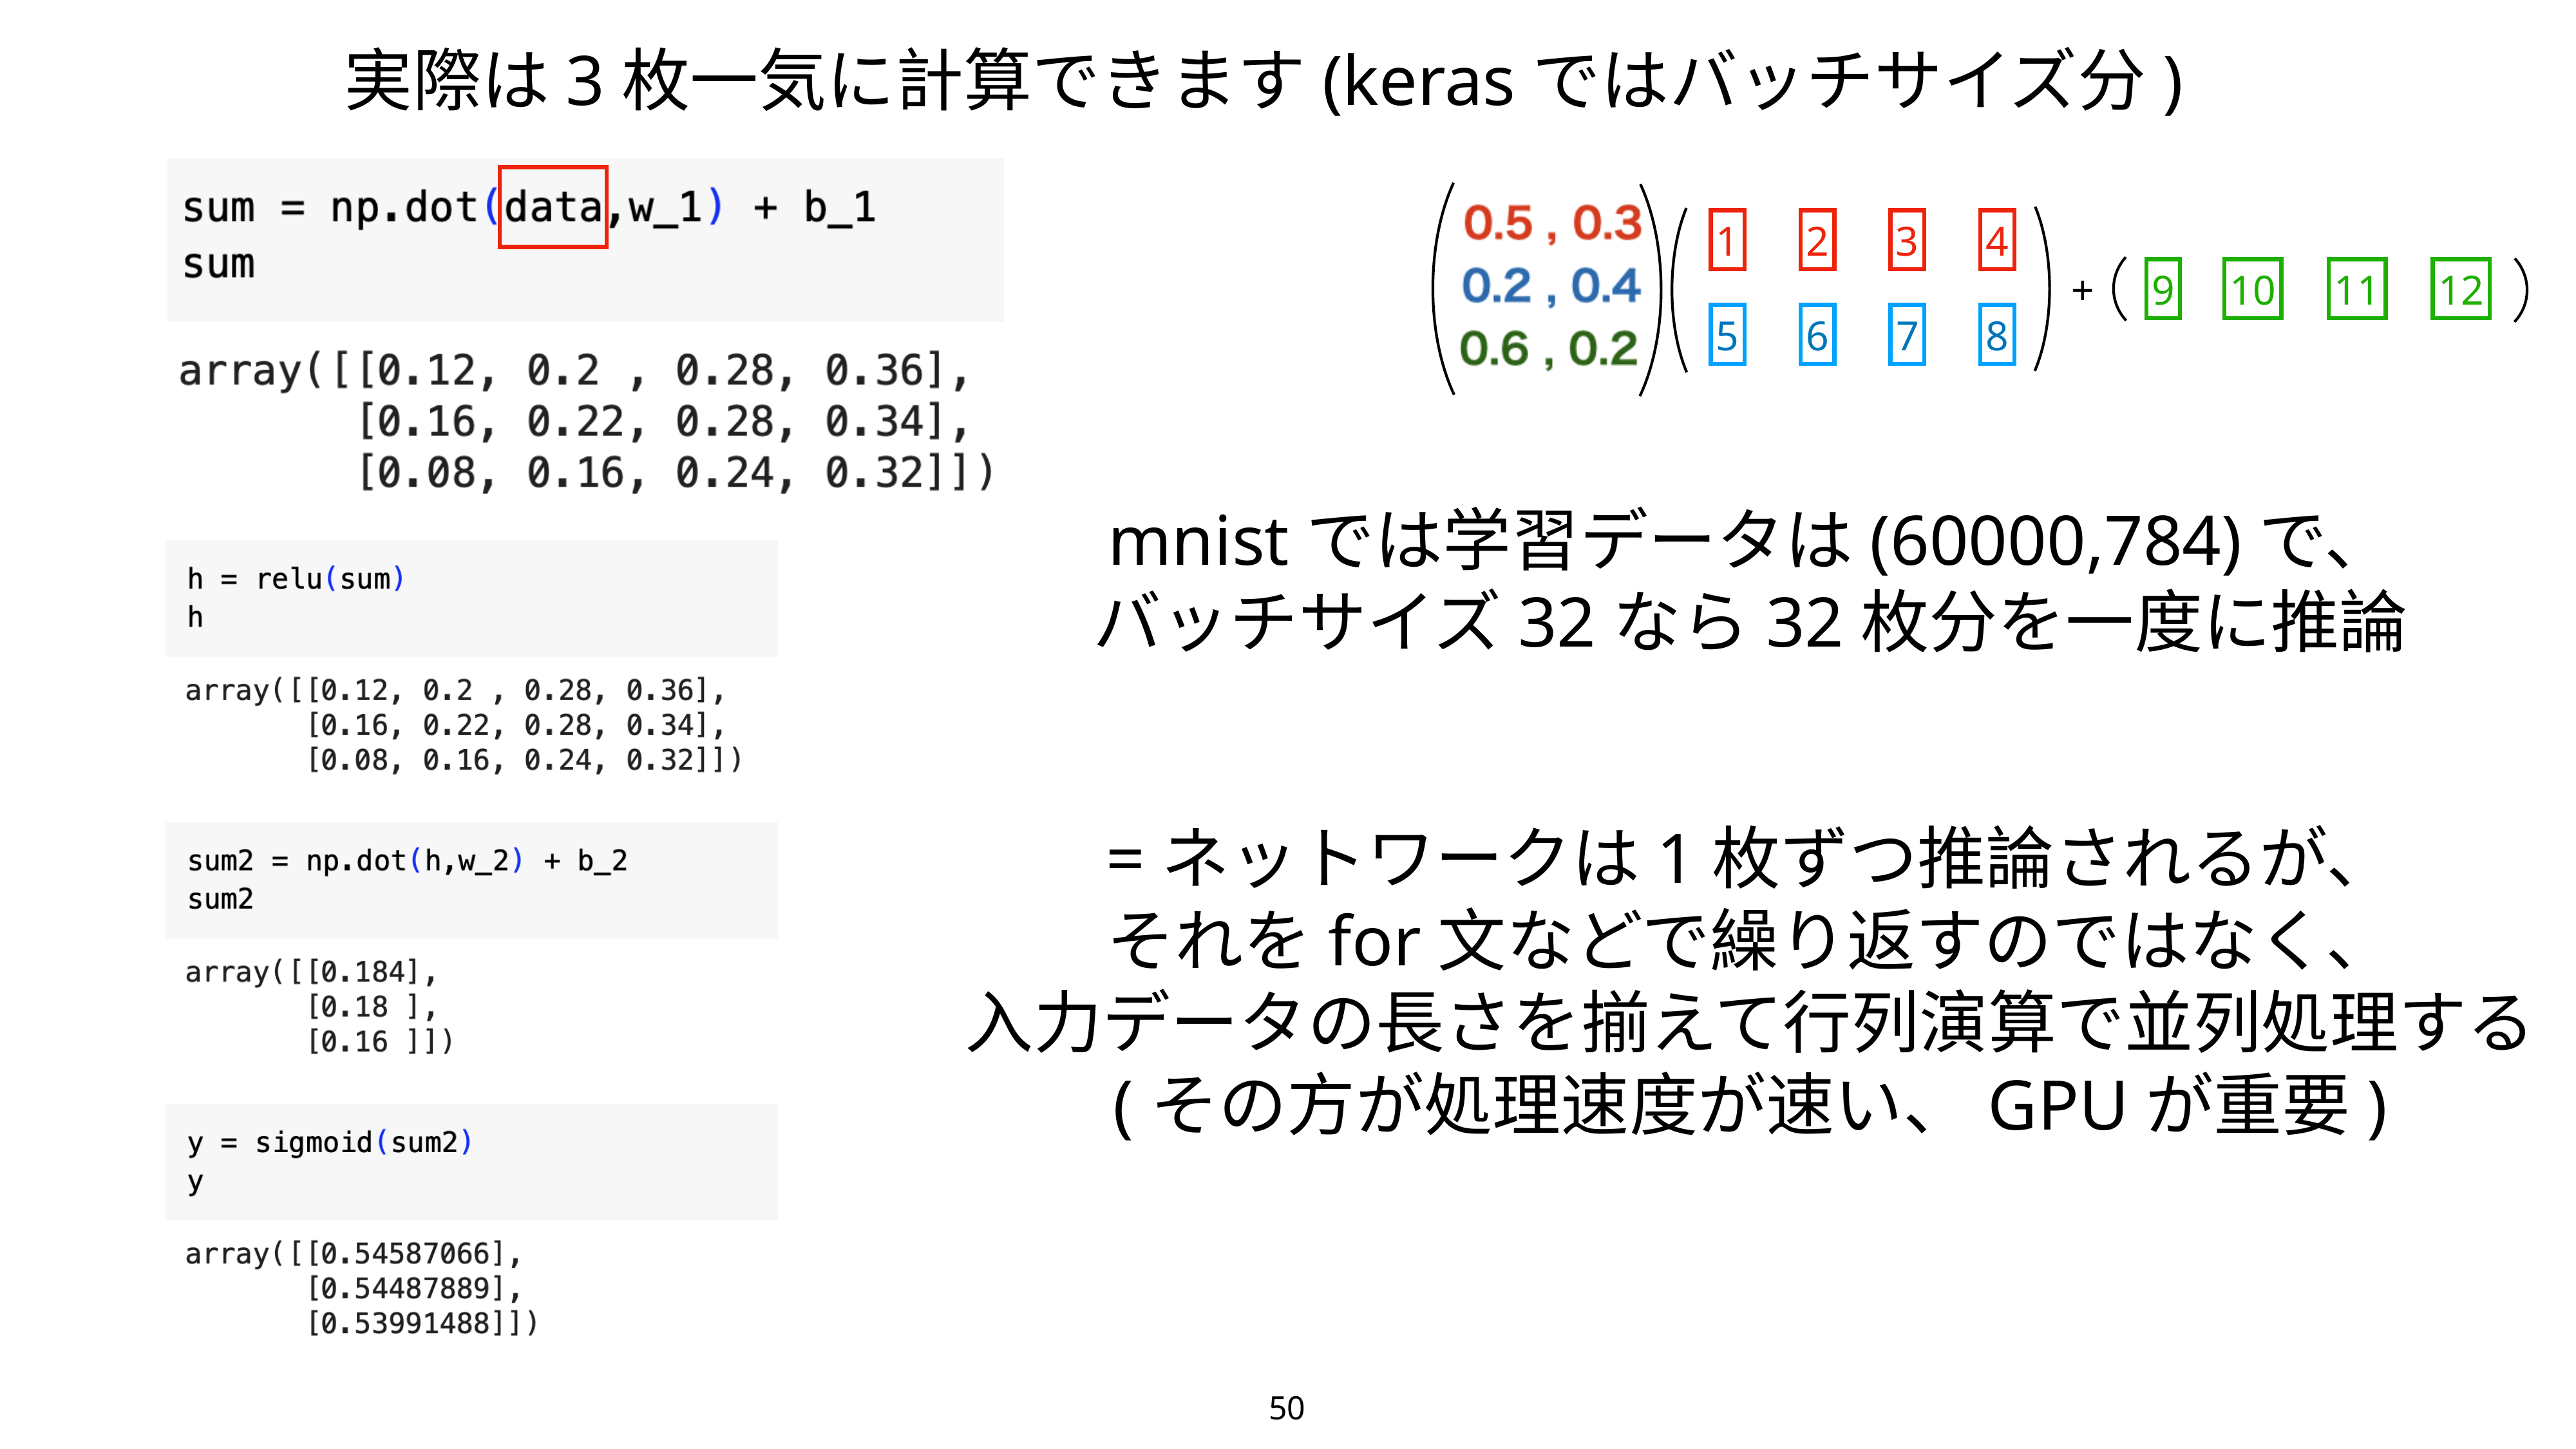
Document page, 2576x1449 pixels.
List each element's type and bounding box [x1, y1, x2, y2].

slide_number [1263, 1381, 1312, 1431]
text_box [2066, 259, 2100, 319]
text_box [2329, 259, 2386, 319]
picture [166, 524, 779, 1362]
text_box [1640, 390, 1643, 397]
text_box [2113, 257, 2126, 321]
text_box [1801, 305, 1835, 365]
text_box [1890, 305, 1925, 365]
text_box [2146, 259, 2181, 319]
text_box [1710, 305, 1745, 365]
text_box [1653, 221, 1662, 358]
text_box [2514, 258, 2528, 322]
text_box [2034, 206, 2050, 371]
text_box [1890, 210, 1925, 269]
text_box [1980, 210, 2014, 269]
text_box [1640, 184, 1643, 190]
picture [1451, 190, 1653, 390]
text_box [2432, 259, 2490, 319]
text_box [1710, 210, 1745, 269]
text_box [1801, 210, 1835, 269]
text_box [2224, 259, 2282, 319]
text_box [1432, 182, 1454, 388]
text_box [339, 31, 2189, 124]
text_box [1088, 491, 2414, 667]
text_box [960, 810, 2541, 1149]
text_box [1980, 305, 2014, 365]
text_box [1672, 208, 1687, 373]
picture [167, 158, 1004, 511]
